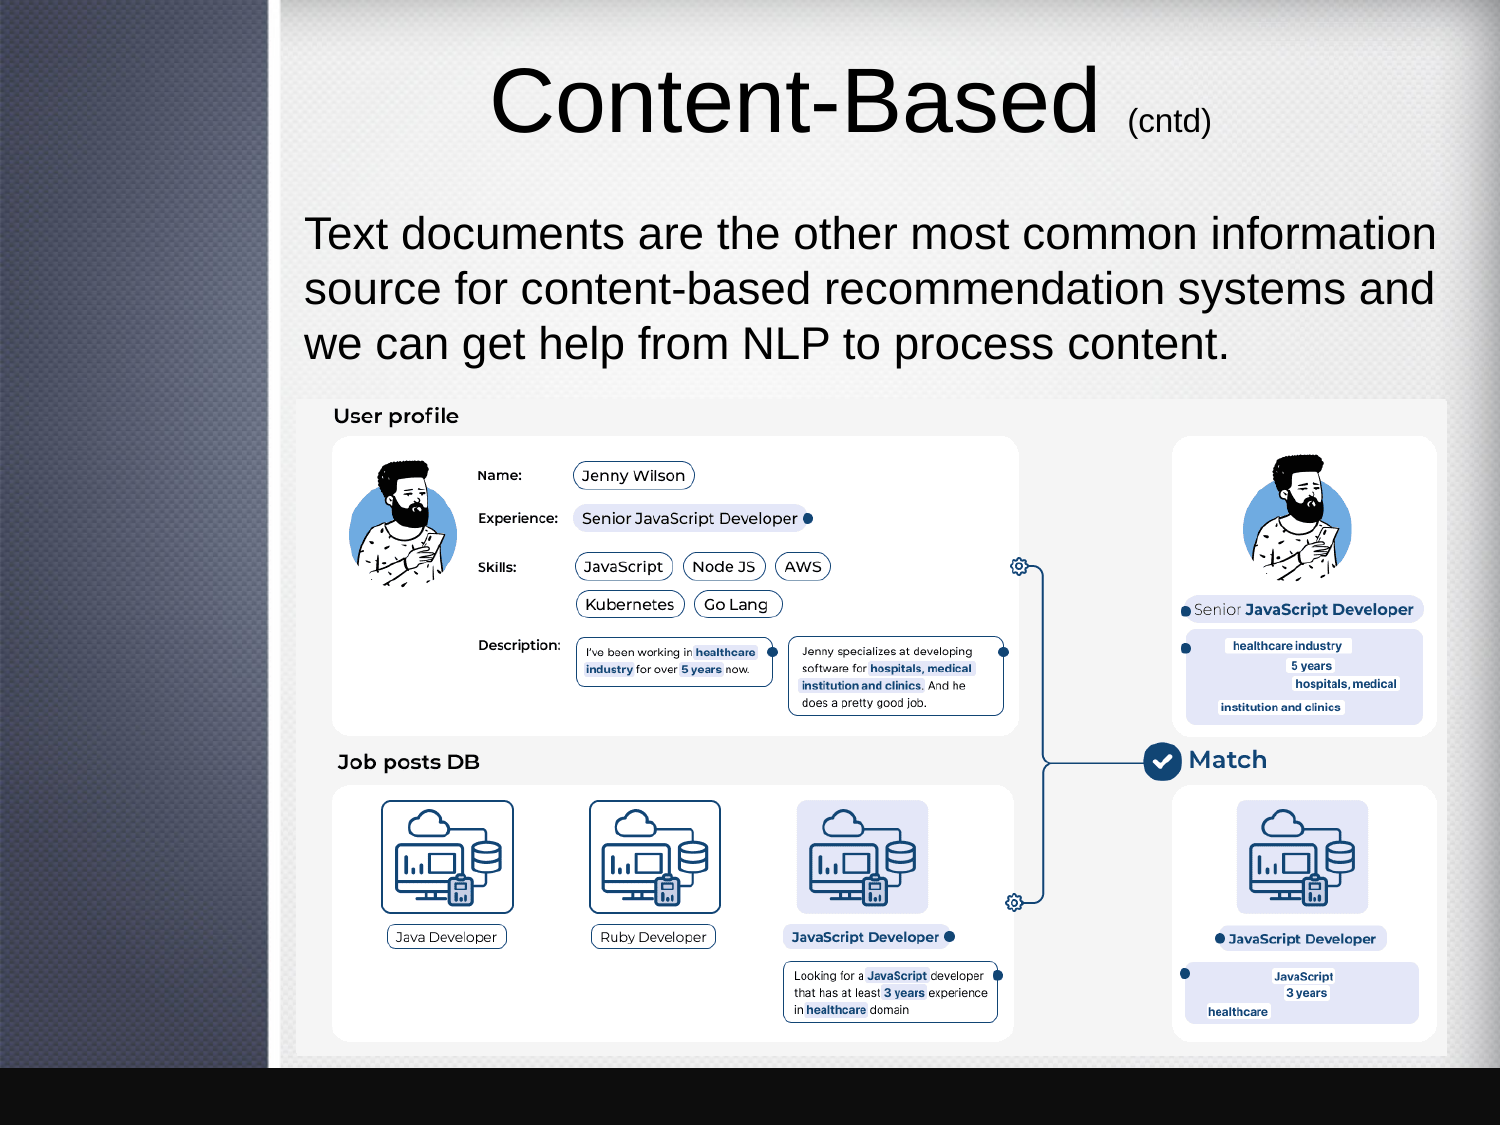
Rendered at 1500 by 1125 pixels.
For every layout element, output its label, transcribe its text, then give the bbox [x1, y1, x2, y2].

title Content-Based (cntd) [289, 19, 1413, 173]
text_box Text documents are the other most common information source for content-based recommendation systems and we can get help from NLP to process content. [289, 196, 1459, 953]
text_box [0, 1068, 1500, 1125]
picture [0, 0, 1500, 1068]
